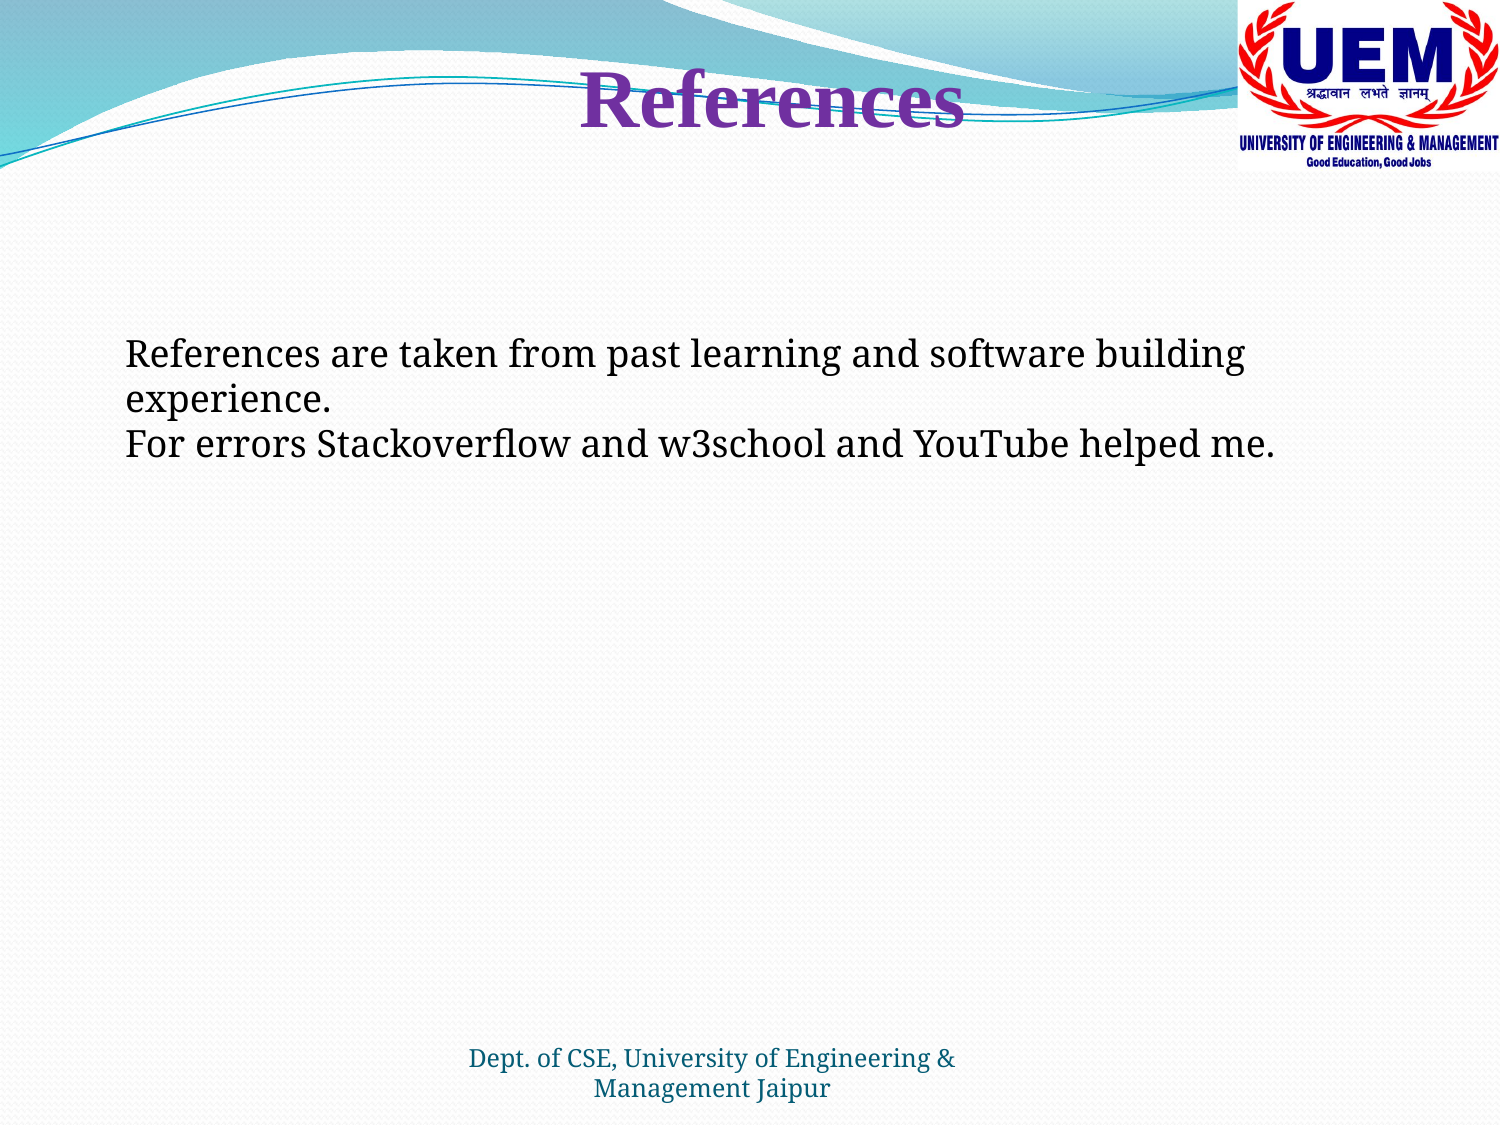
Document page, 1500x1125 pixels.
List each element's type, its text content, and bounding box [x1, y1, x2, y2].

text_box References [110, 6, 1231, 144]
footer Dept. of CSE, University of Engineering & Management Jaipur [437, 1042, 988, 1103]
text_box References are taken from past learning and software building experience. For errors Stackoverflow and w3school and YouTube helped me. [110, 323, 1417, 473]
picture [1237, 0, 1500, 172]
